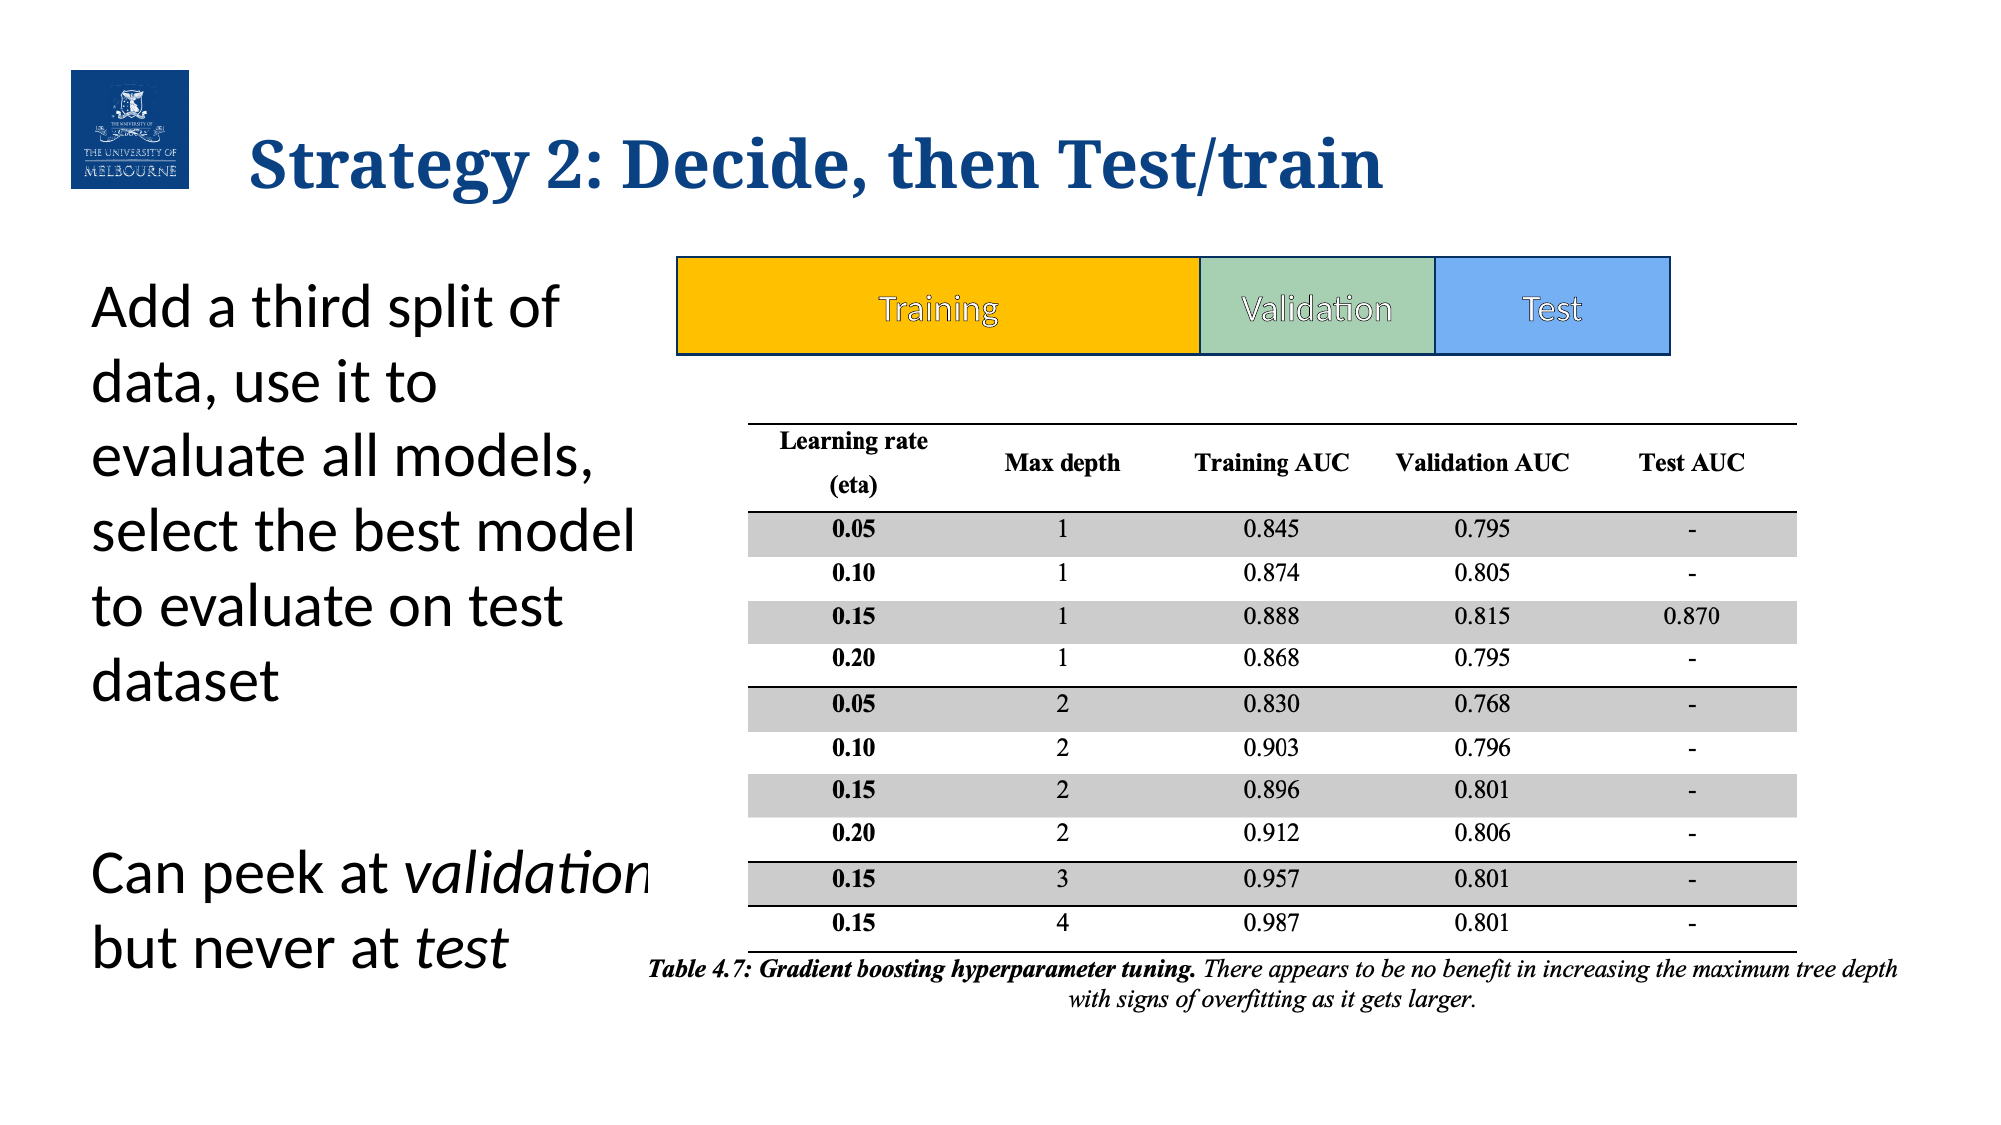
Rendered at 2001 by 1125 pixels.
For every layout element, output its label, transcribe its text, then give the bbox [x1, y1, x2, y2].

text_box Training [676, 256, 1199, 356]
list Add a third split of data, use it to evaluate all models, select the best model to evaluate on test dataset Can peek at validation but never at test [76, 257, 678, 1066]
picture [648, 401, 1924, 1026]
title Strategy 2: Decide, then Test/train [234, 64, 1924, 211]
picture [71, 70, 189, 189]
text_box Test [1434, 256, 1671, 356]
text_box Validation [1199, 256, 1434, 356]
